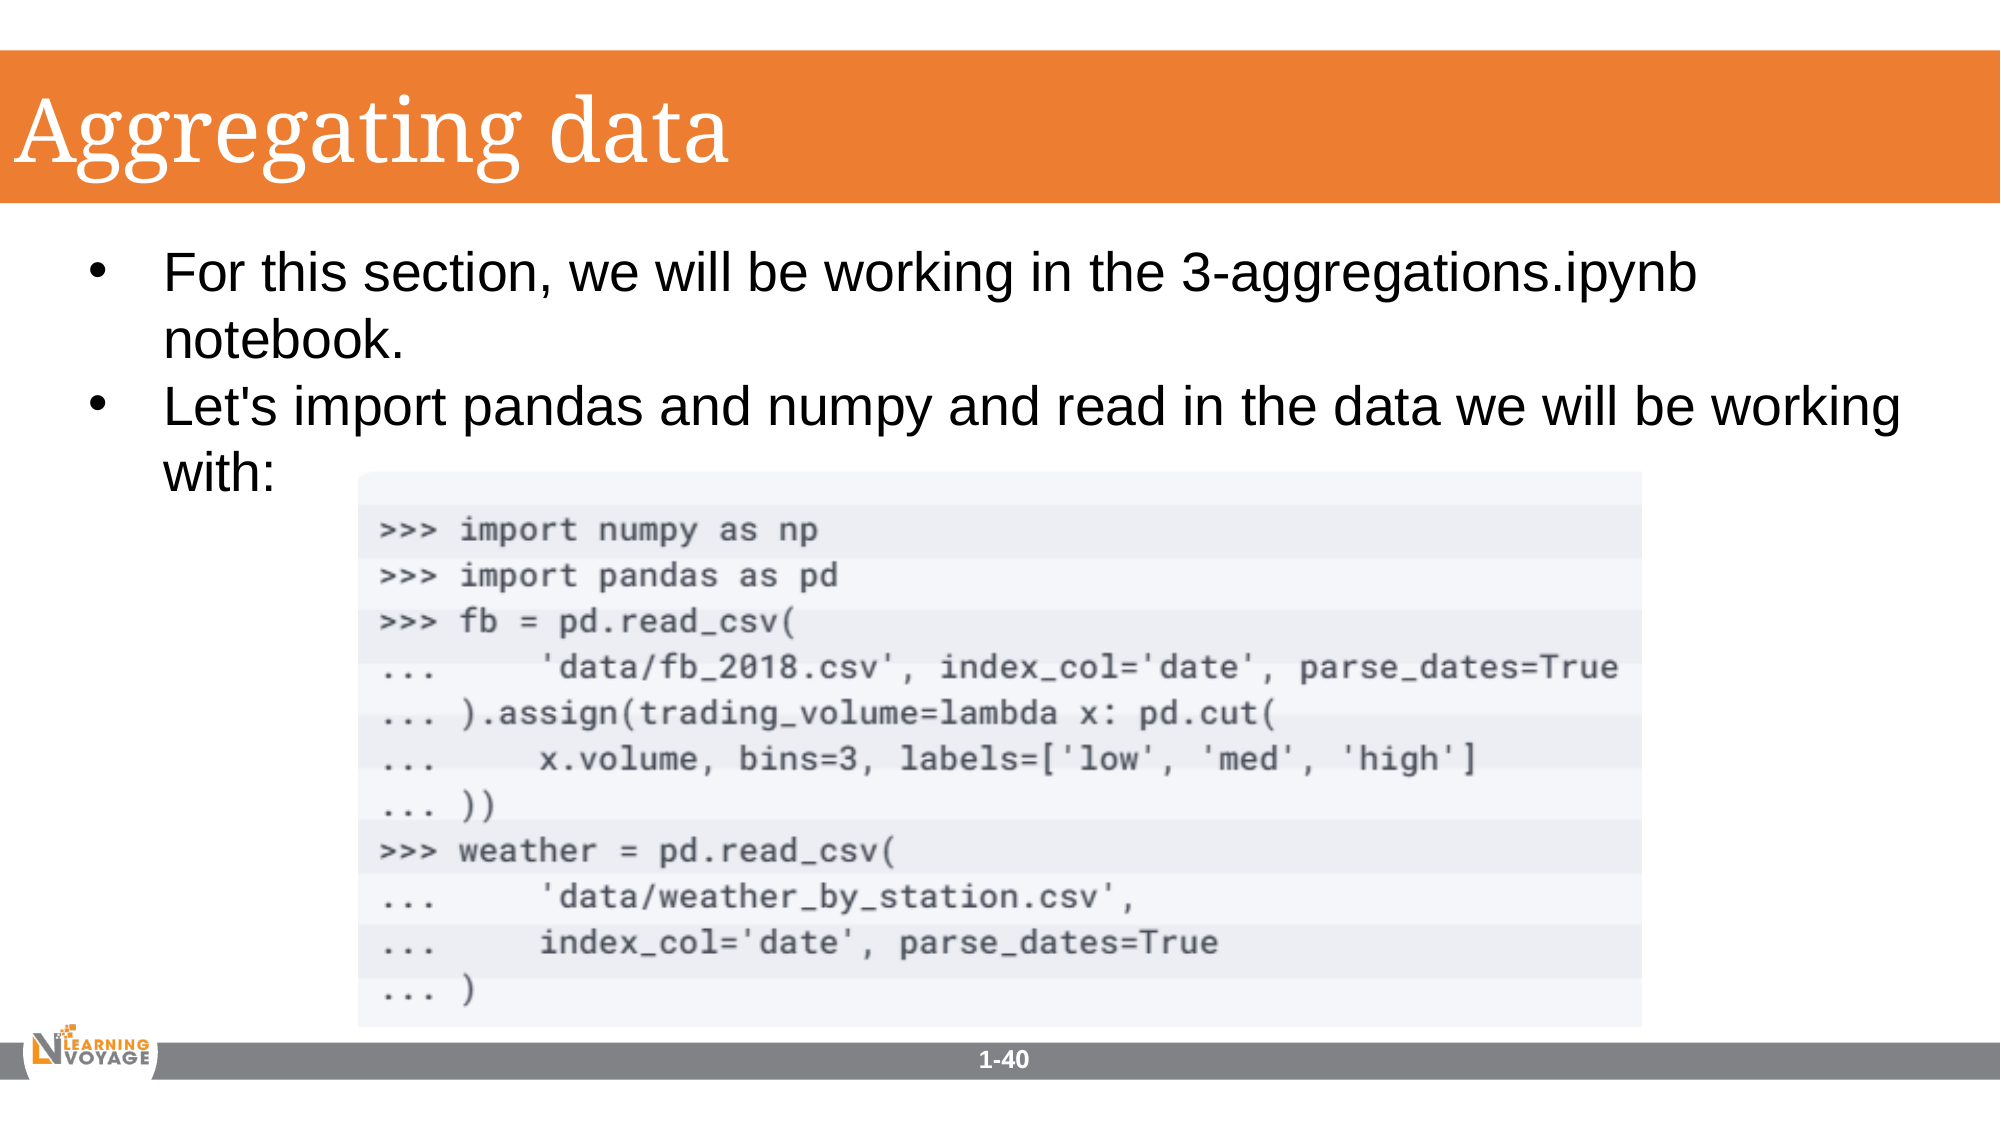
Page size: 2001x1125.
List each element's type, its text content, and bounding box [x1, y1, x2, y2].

picture [0, 942, 192, 1125]
text_box Aggregating data [0, 49, 2000, 204]
picture [358, 470, 1642, 1027]
text_box For this section, we will be working in the 3-aggregations.ipynb notebook. Let's import pandas and numpy and read in the data we will be working with: [88, 233, 1912, 503]
slide_number 1-40 [923, 1027, 1045, 1095]
